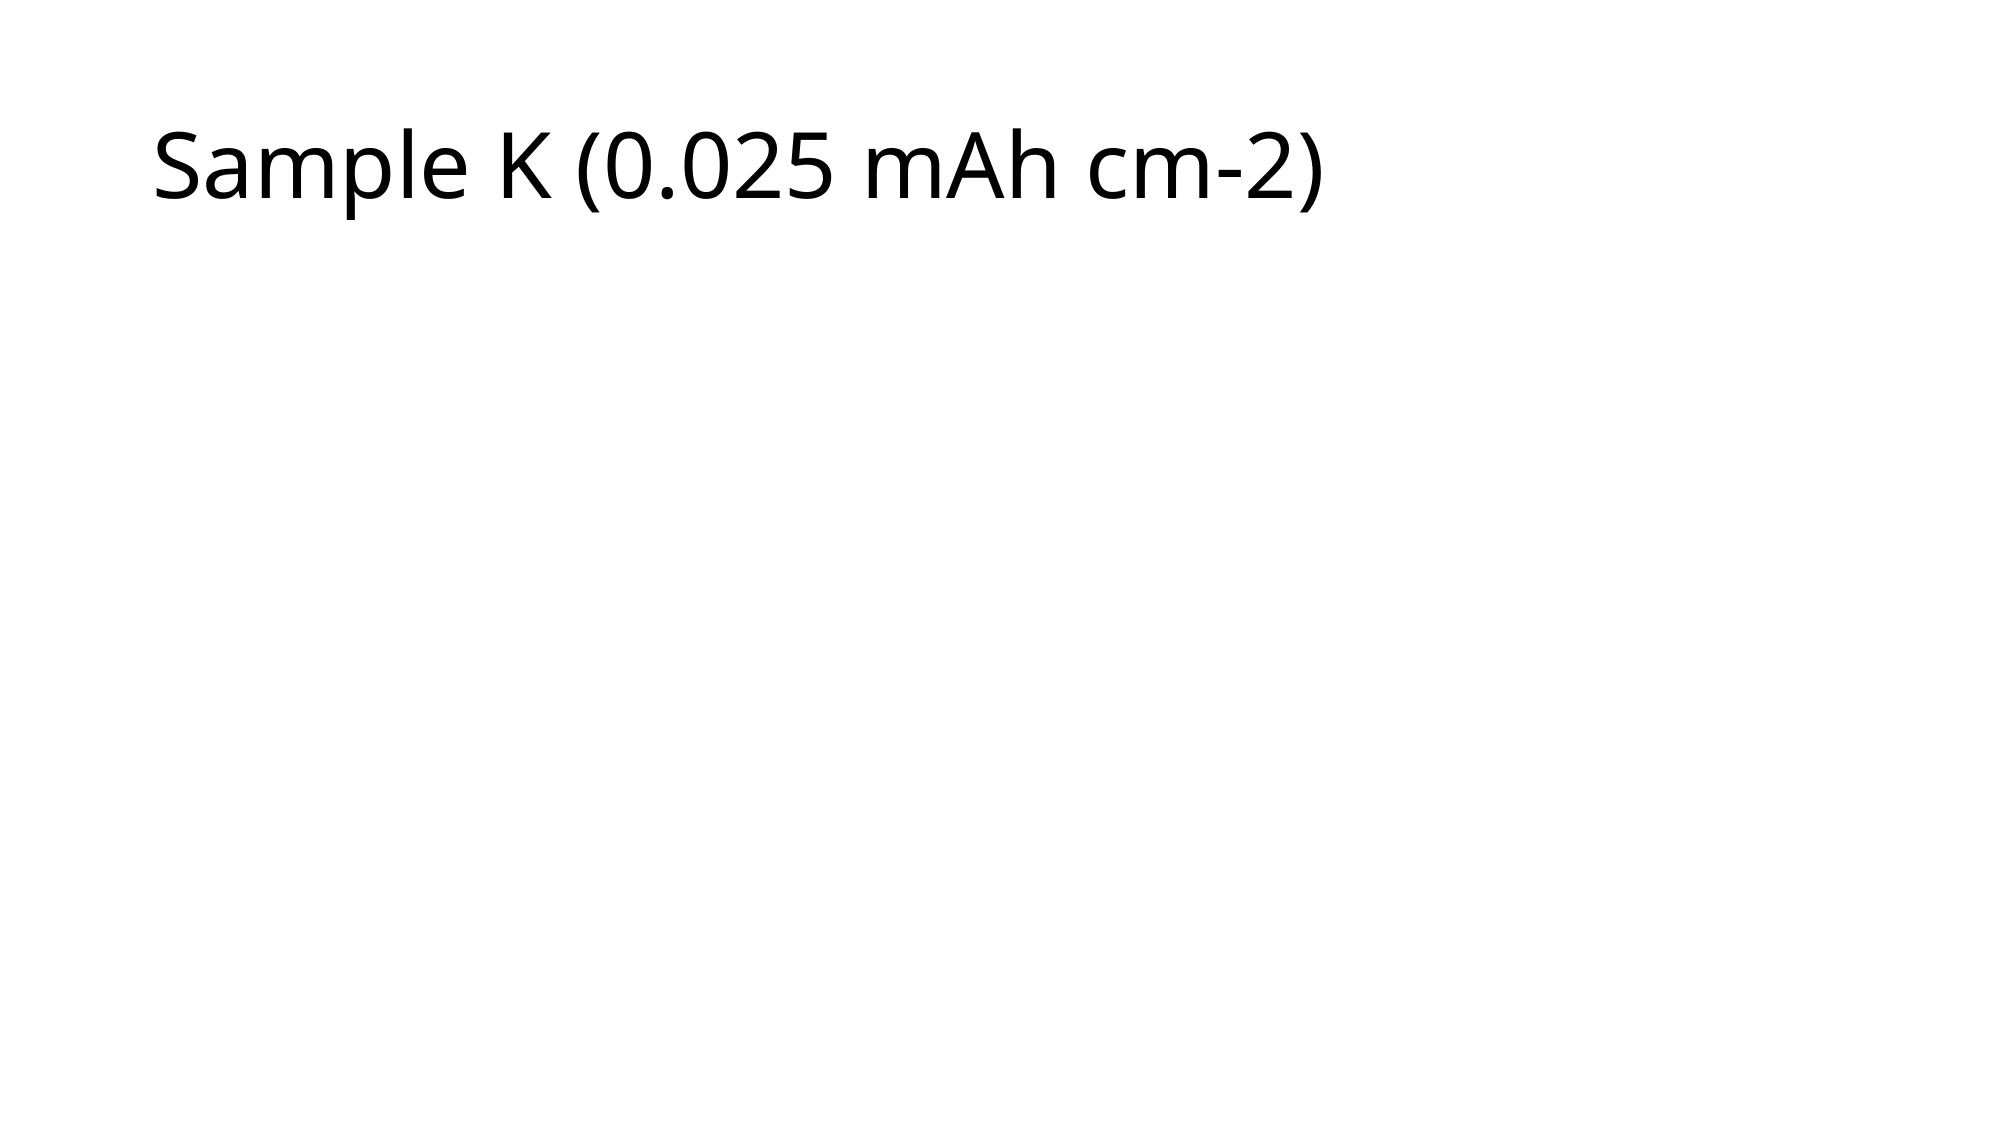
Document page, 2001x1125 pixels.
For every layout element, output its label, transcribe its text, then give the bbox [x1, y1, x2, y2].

title Sample K (0.025 mAh cm-2) [137, 59, 1863, 278]
